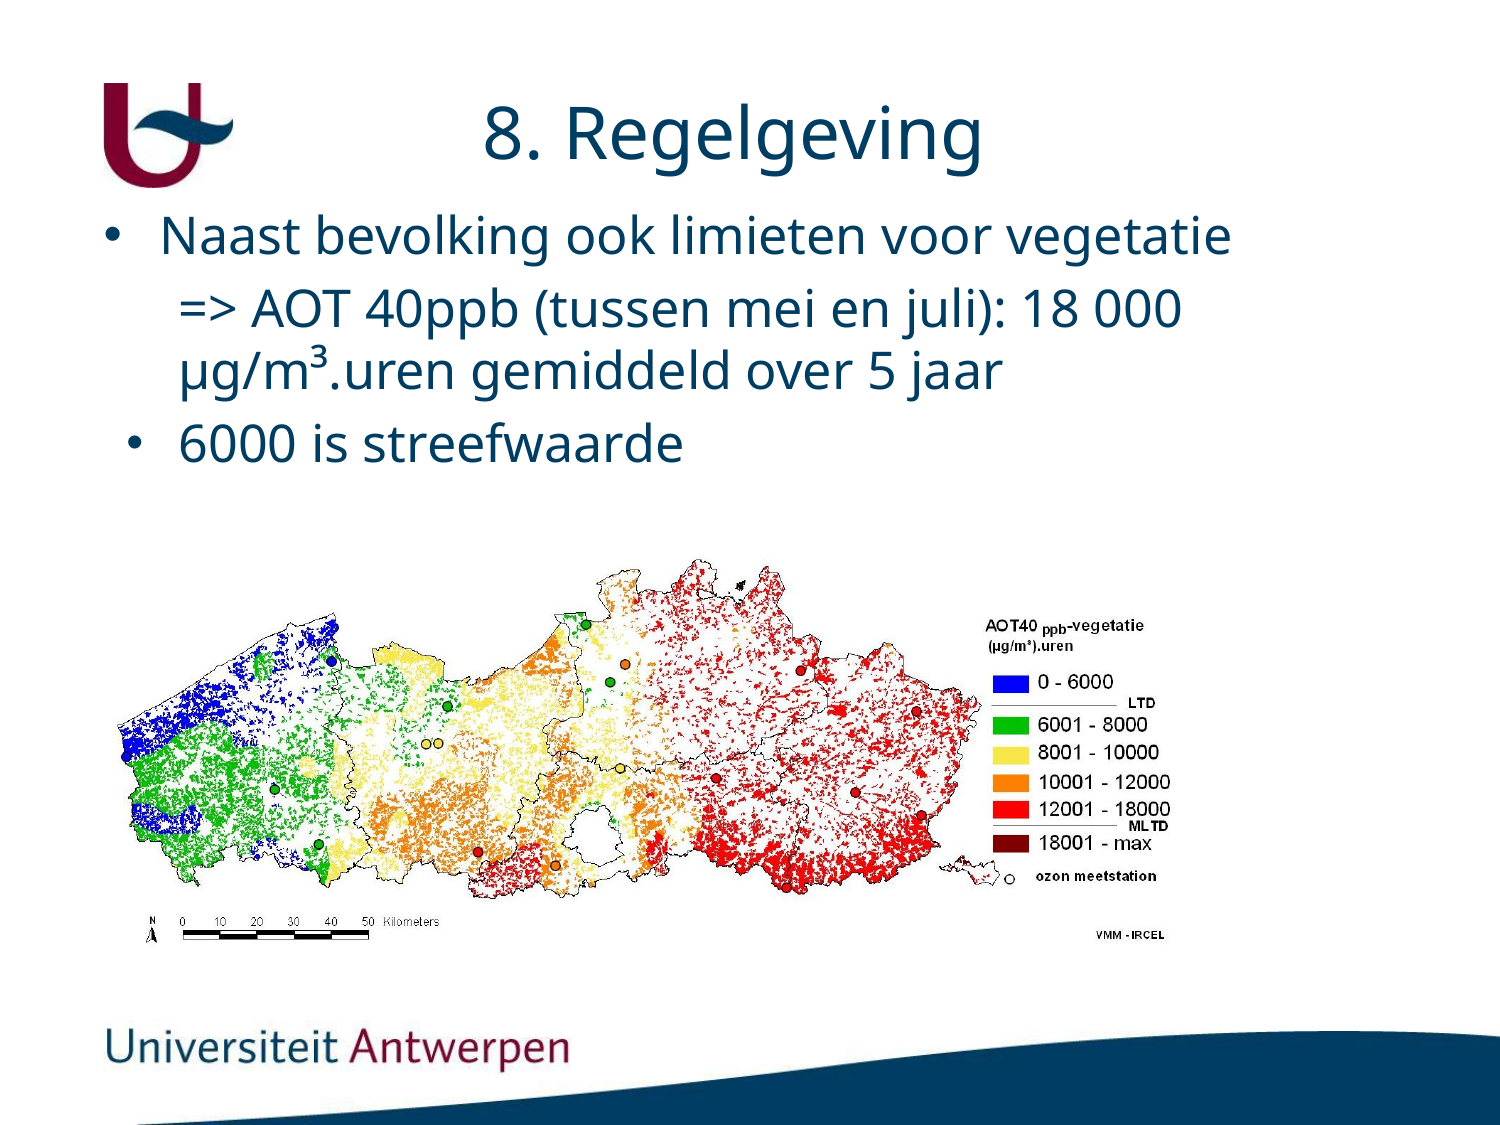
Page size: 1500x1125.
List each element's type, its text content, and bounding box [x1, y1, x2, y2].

list Naast bevolking ook limieten voor vegetatie => AOT 40ppb (tussen mei en juli): 18 000 µg/m³.uren gemiddeld over 5 jaar 6000 is streefwaarde [103, 202, 1474, 840]
picture [103, 1020, 1500, 1125]
picture [100, 491, 1247, 1008]
title 8. Regelgeving [88, 36, 1380, 225]
